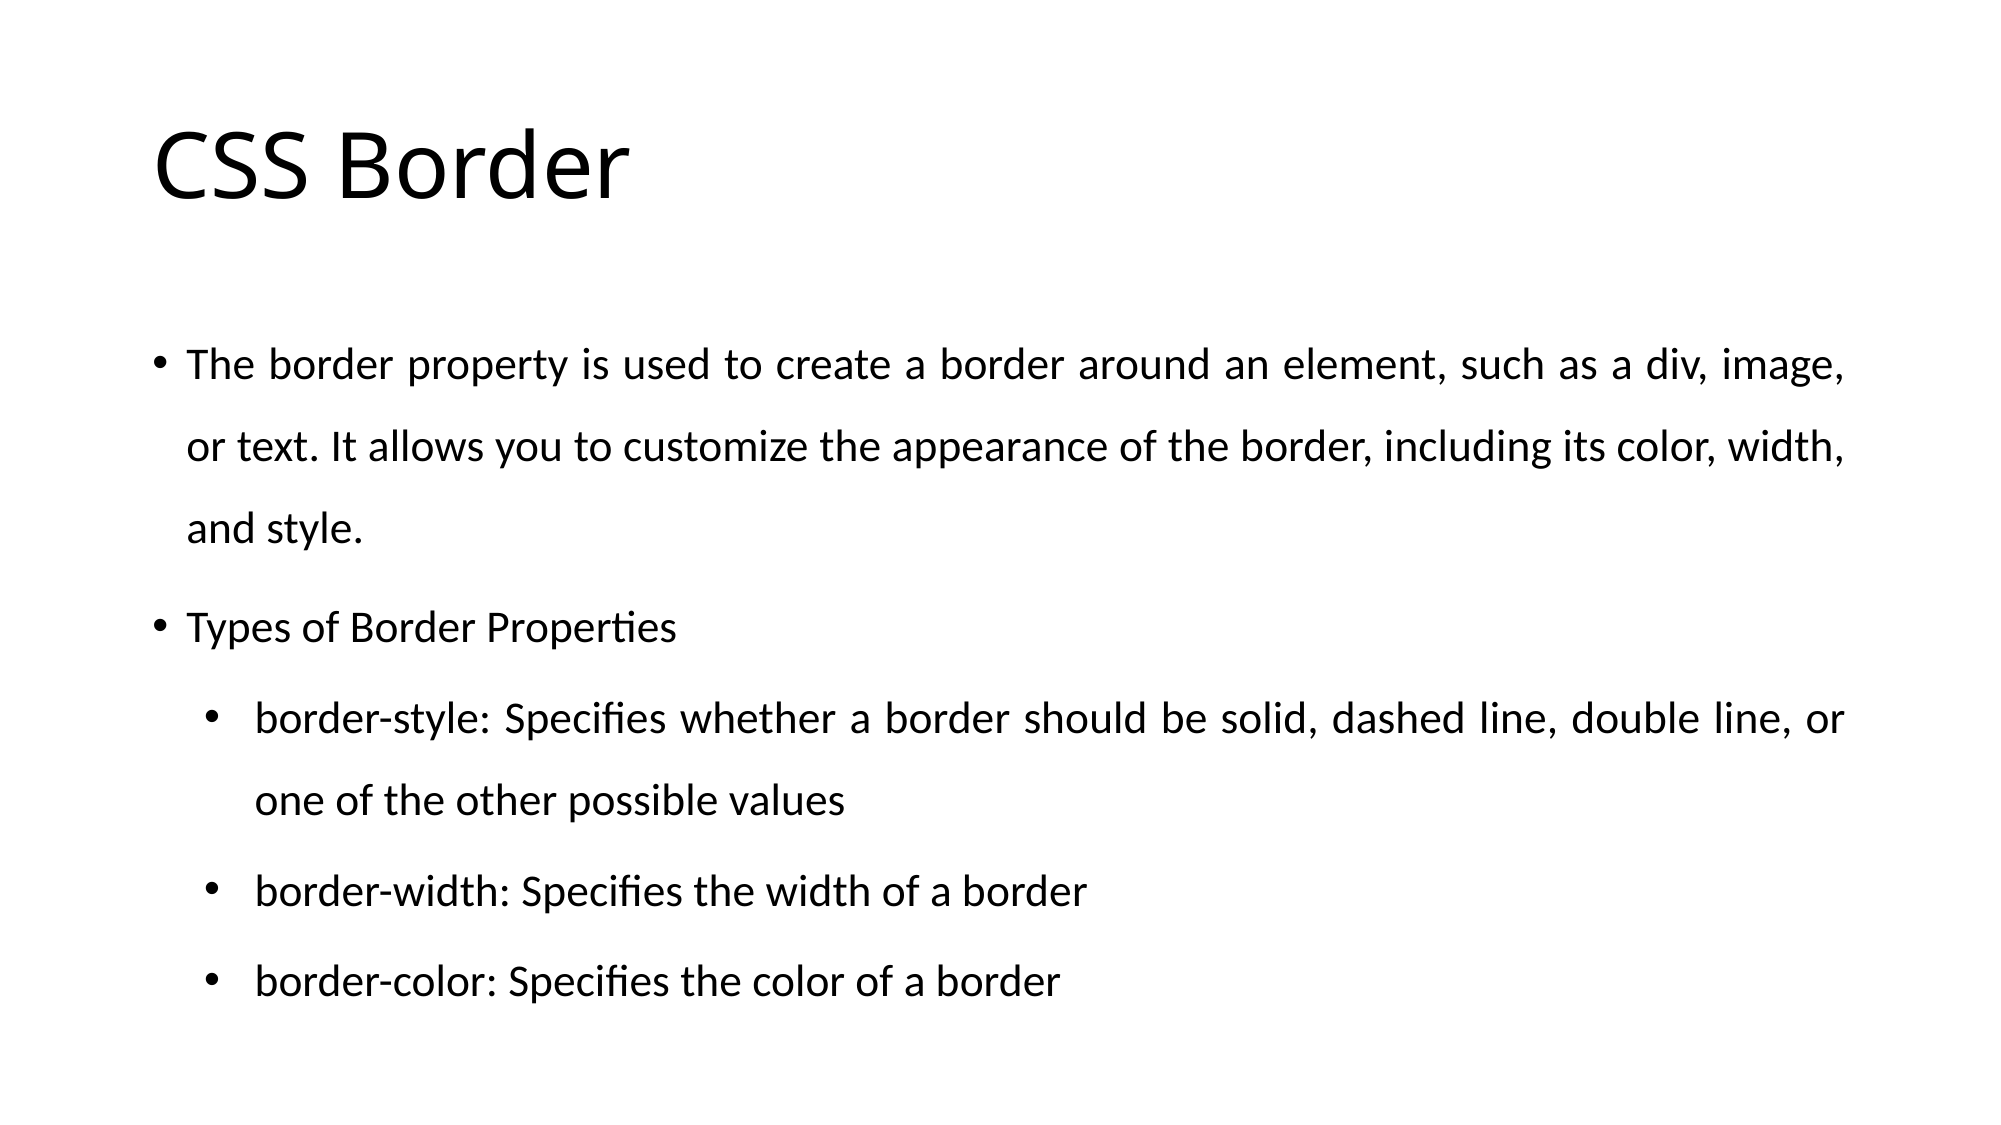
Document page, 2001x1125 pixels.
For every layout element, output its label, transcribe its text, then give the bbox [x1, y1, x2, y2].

title CSS Border [137, 59, 1863, 278]
list The border property is used to create a border around an element, such as a div, image, or text. It allows you to customize the appearance of the border, including its color, width, and style. Types of Border Properties border-style: Specifies whether a border should be solid, dashed line, double line, or one of the other possible values border-width: Specifies the width of a border border-color: Specifies the color of a border [137, 299, 1863, 1014]
